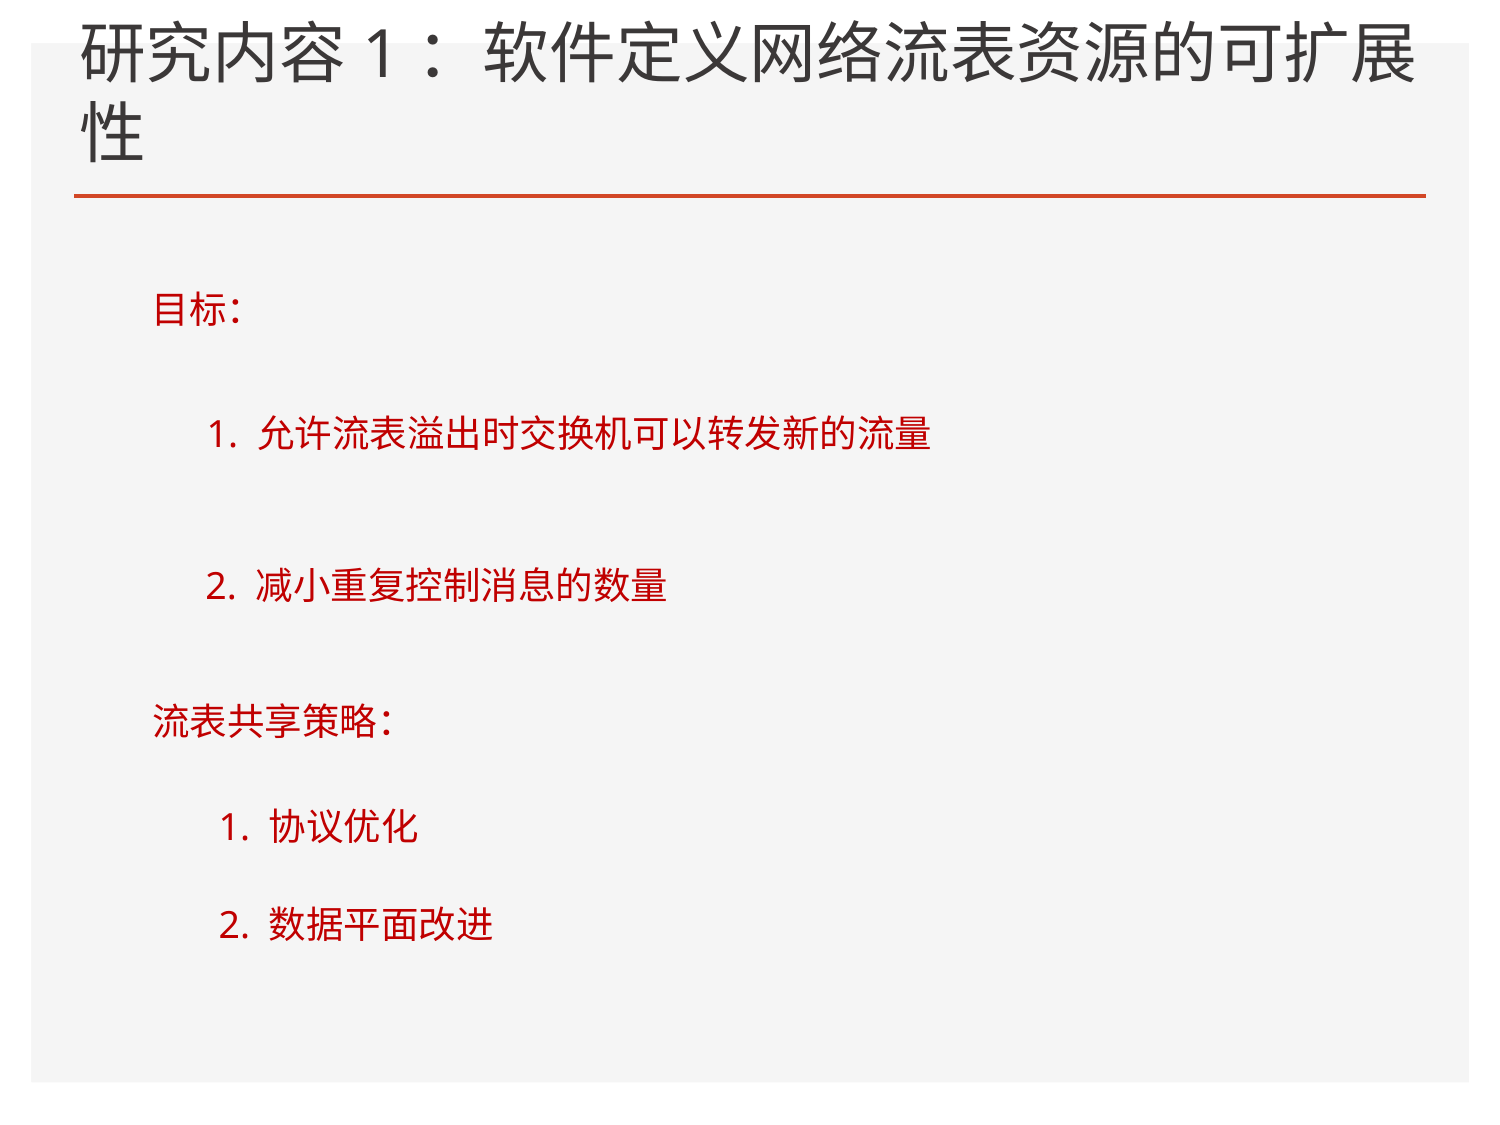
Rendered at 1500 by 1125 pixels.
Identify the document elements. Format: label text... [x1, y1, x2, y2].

title 研究内容1：软件定义网络流表资源的可扩展性 [64, 73, 1483, 179]
text_box 2. 数据平面改进 [204, 893, 509, 954]
text_box 1. 协议优化 [203, 795, 434, 855]
text_box 2. 减小重复控制消息的数量 [190, 554, 683, 615]
text_box 1. 允许流表溢出时交换机可以转发新的流量 [191, 402, 947, 463]
text_box 流表共享策略： [137, 690, 431, 750]
text_box 目标： [137, 278, 280, 338]
